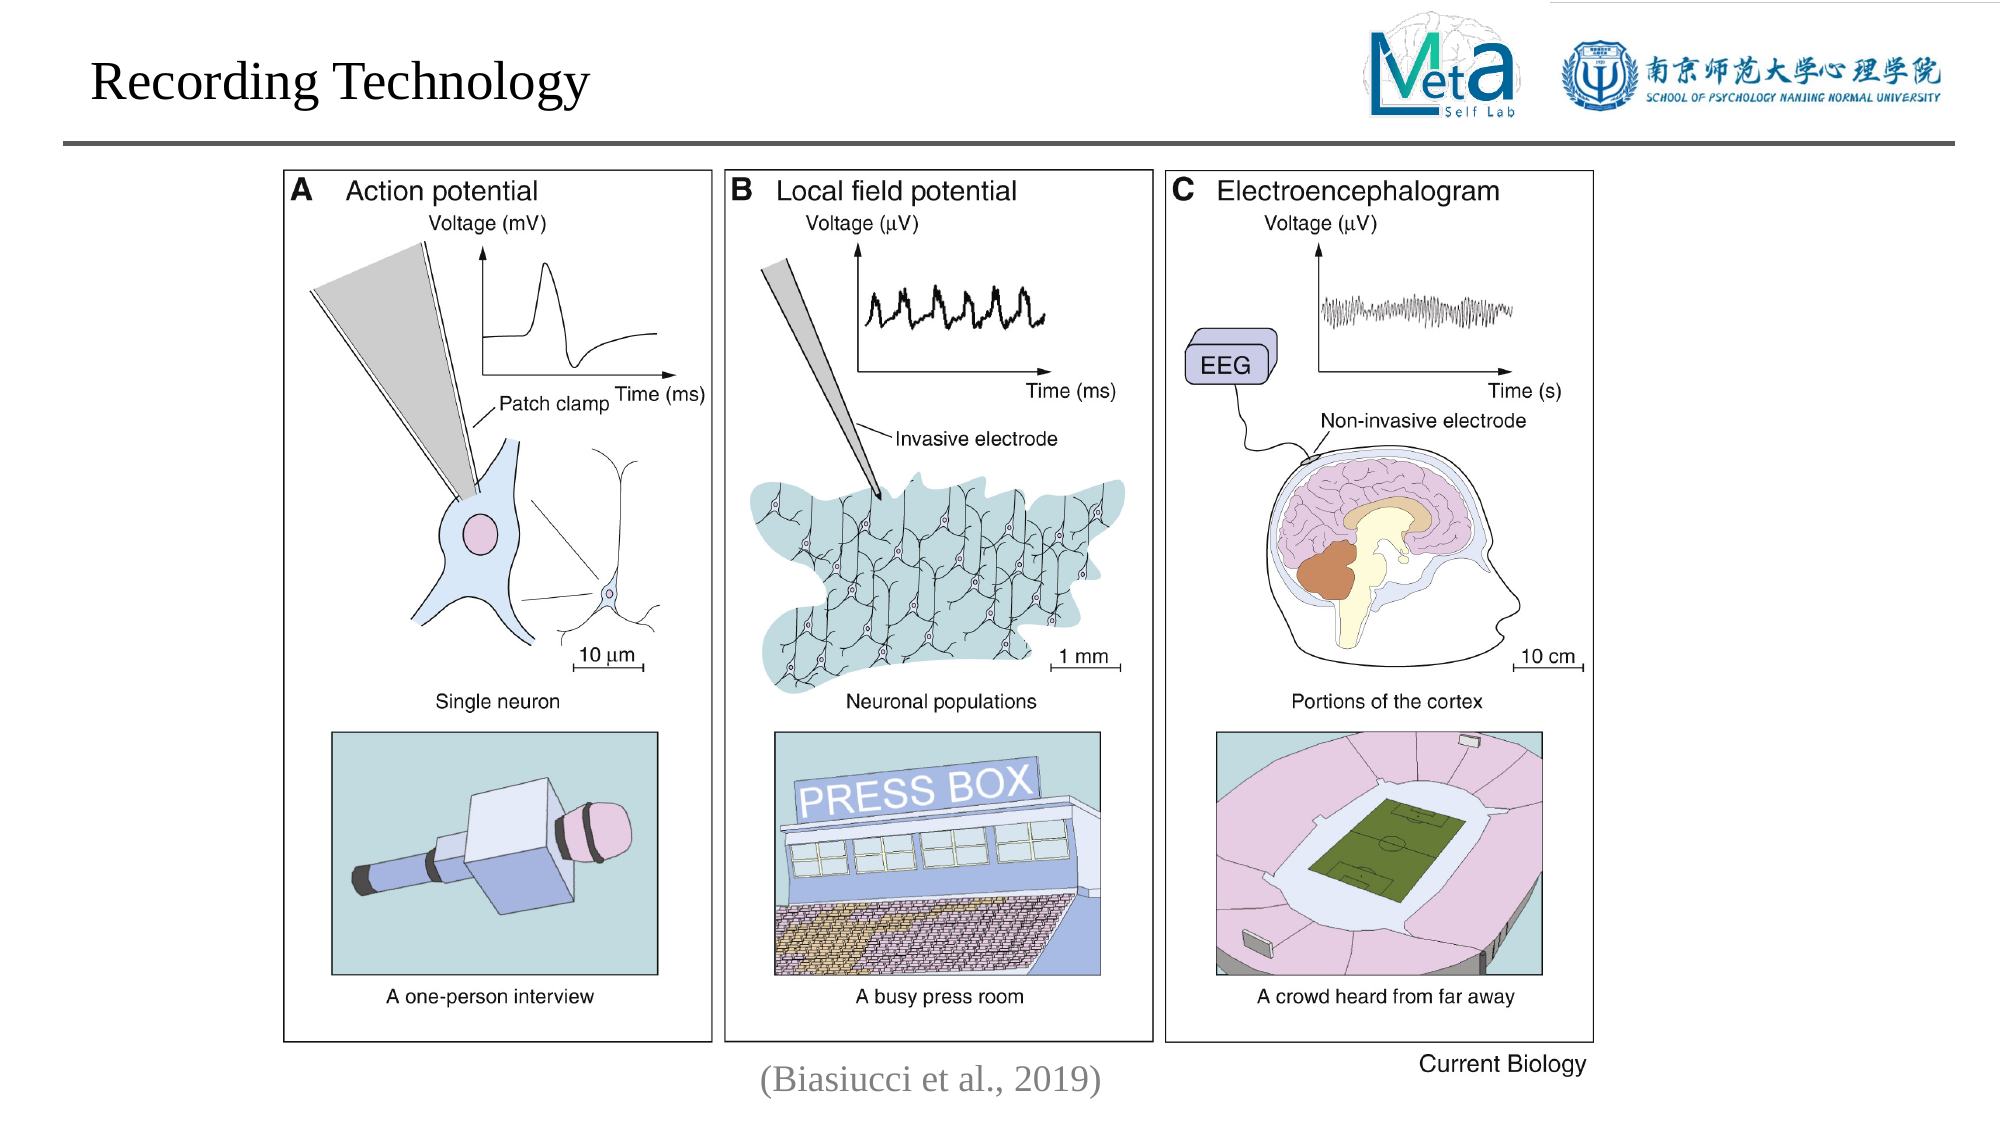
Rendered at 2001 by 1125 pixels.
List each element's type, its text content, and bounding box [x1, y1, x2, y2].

text_box Recording Technology [75, 43, 1801, 119]
text_box (Biasiucci et al., 2019) [745, 1077, 1132, 1106]
picture [283, 0, 2000, 1077]
